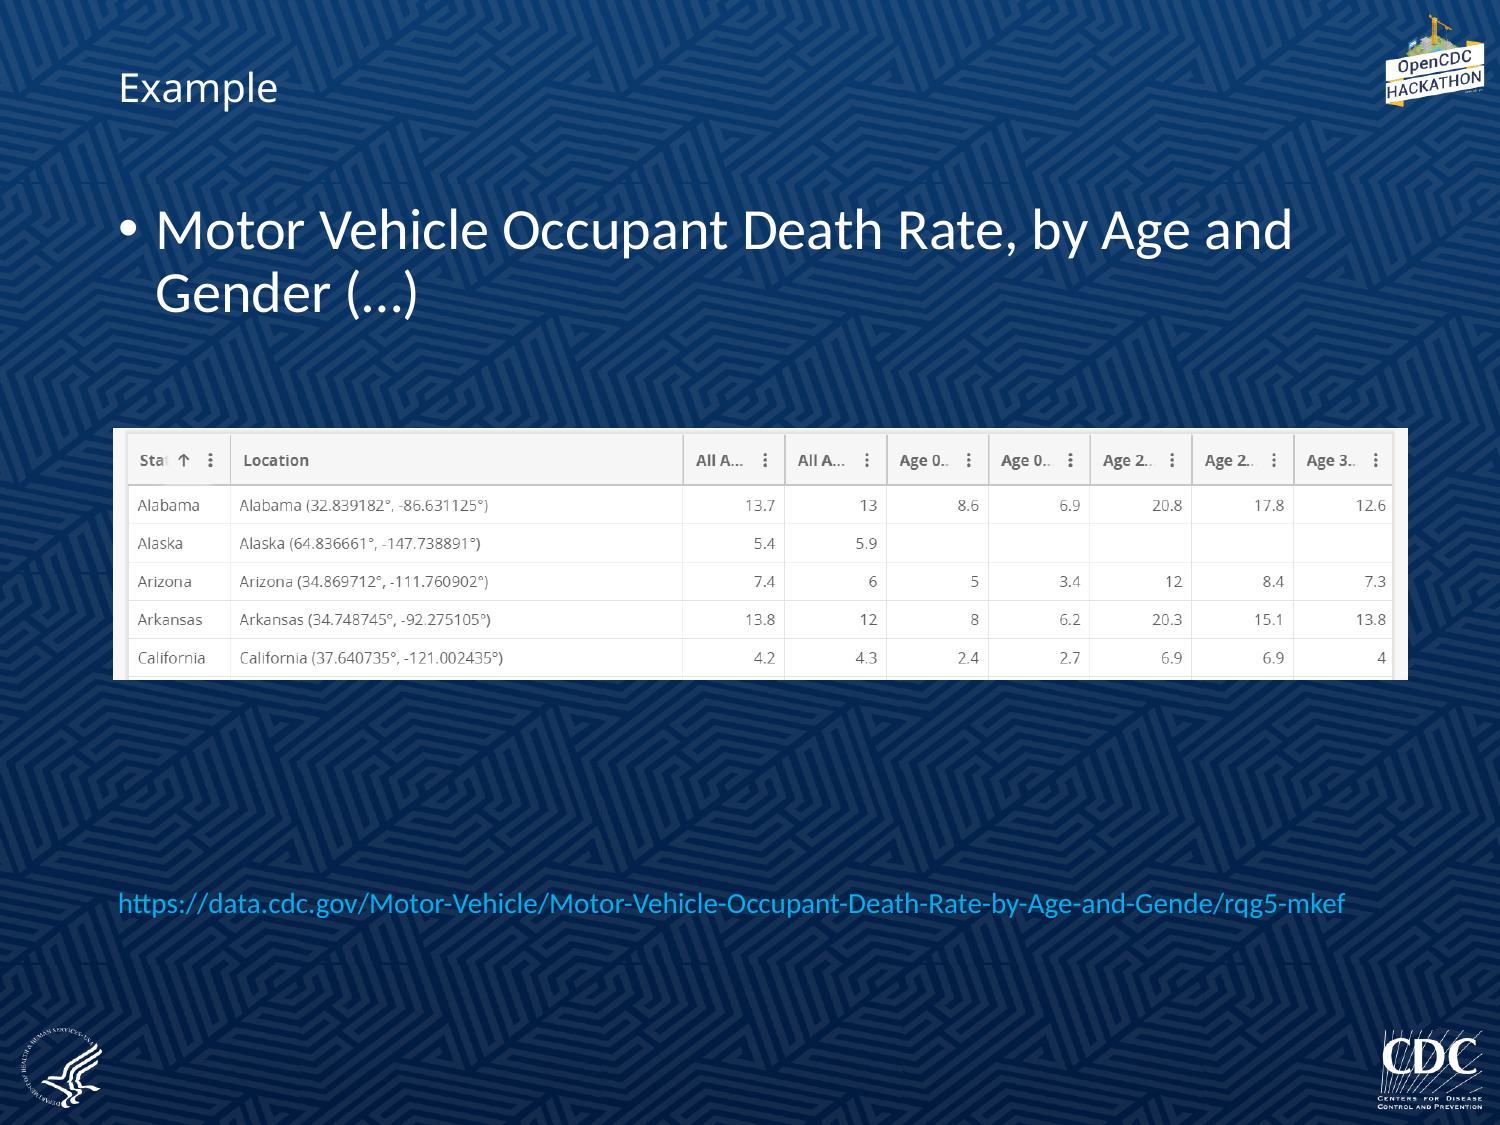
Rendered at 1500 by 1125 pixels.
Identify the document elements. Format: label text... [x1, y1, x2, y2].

text_box Motor Vehicle Occupant Death Rate, by Age and Gender (…) [103, 192, 1397, 1014]
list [113, 428, 1408, 681]
title Example [103, 59, 1397, 168]
picture [0, 0, 1500, 1125]
